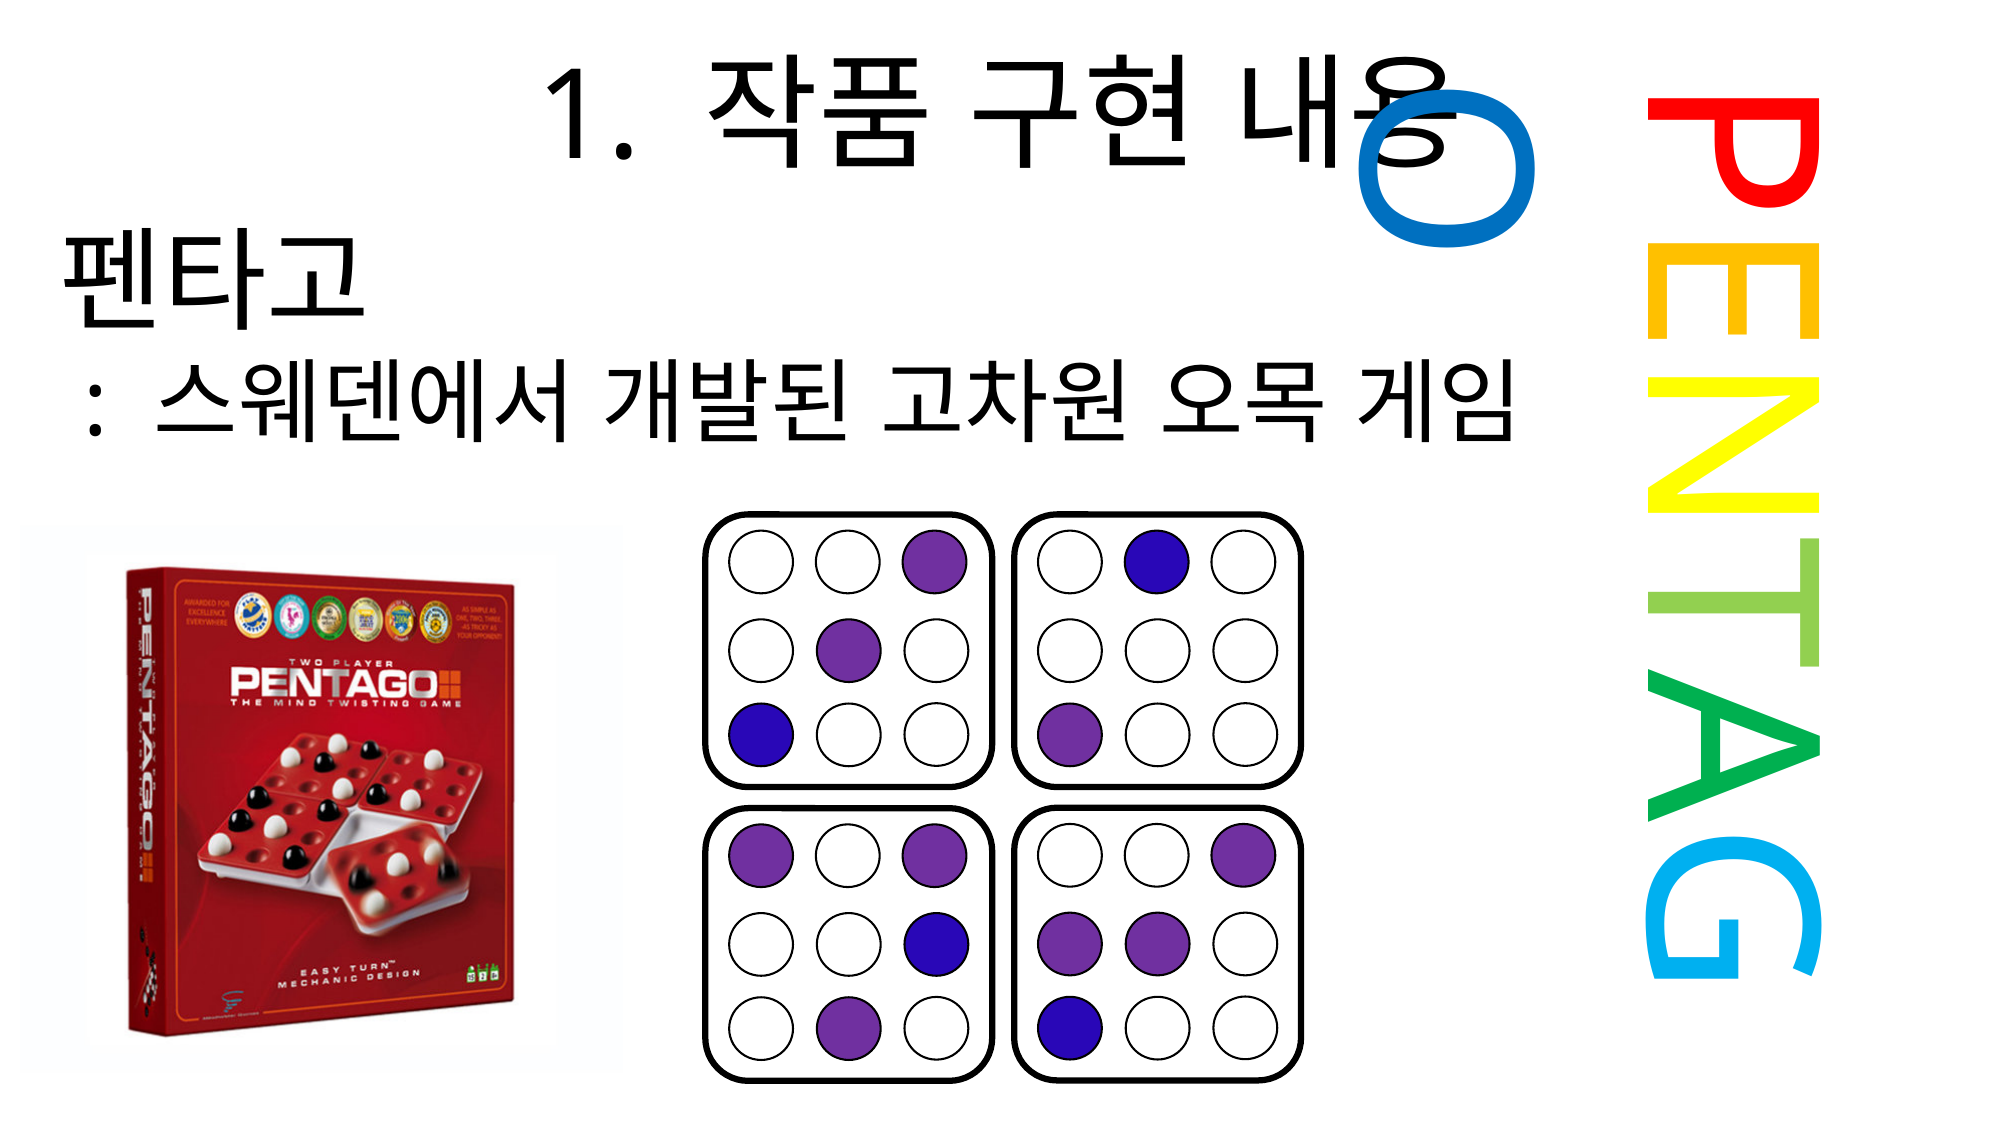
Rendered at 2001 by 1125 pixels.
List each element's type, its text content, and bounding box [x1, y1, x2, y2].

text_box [1014, 514, 1302, 788]
text_box 1. 작품 구현 내용 [396, 26, 1604, 191]
text_box 펜타고 : 스웨덴에서 개발된 고차원 오목 게임 [44, 201, 1529, 461]
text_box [705, 808, 993, 1081]
picture [20, 514, 623, 1118]
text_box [1014, 807, 1302, 1081]
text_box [705, 514, 993, 788]
text_box PENTAGO [1529, 61, 1896, 1081]
